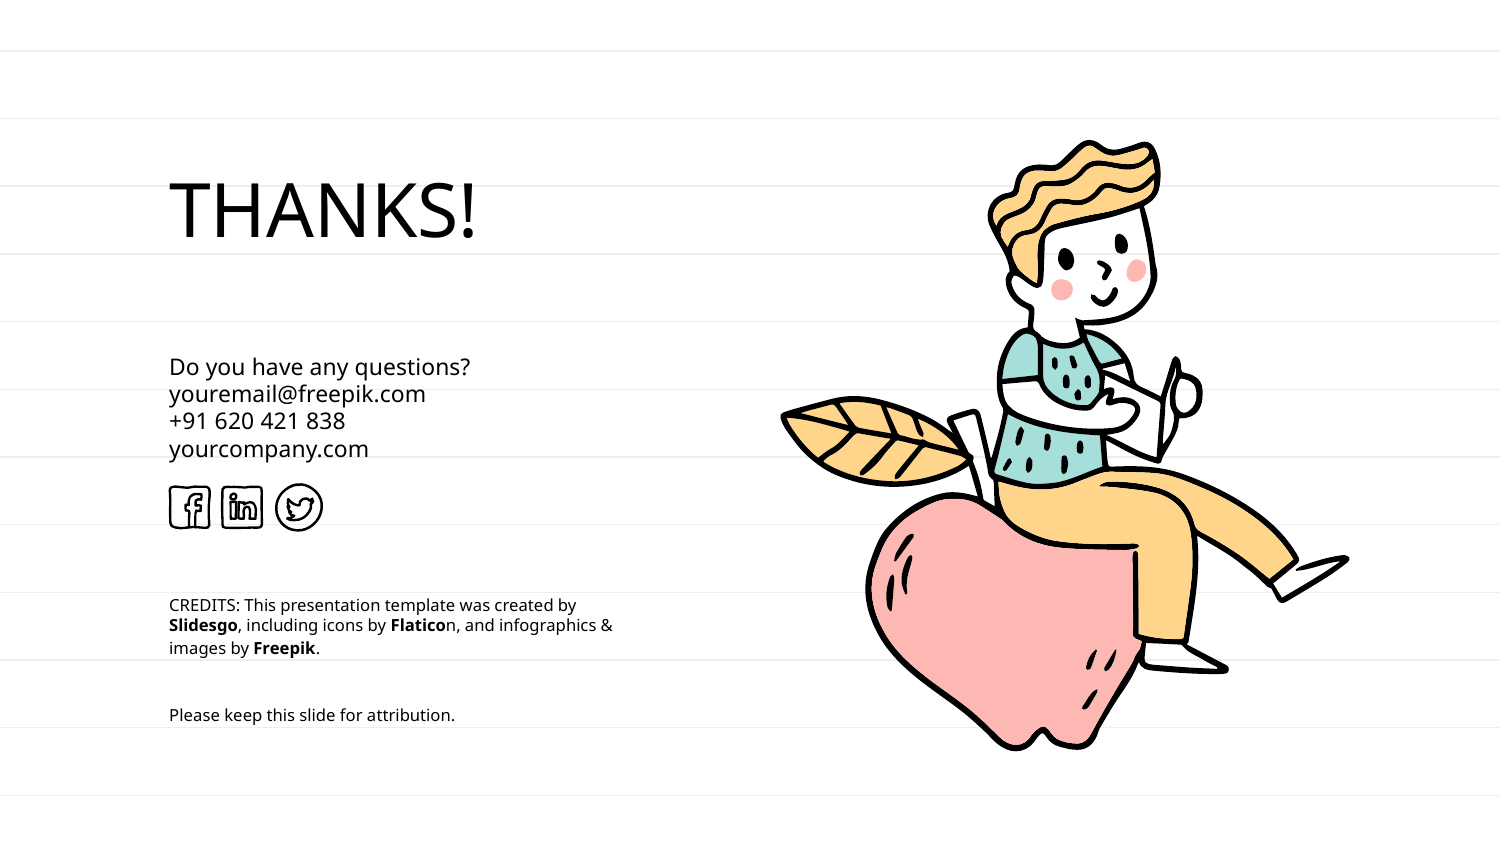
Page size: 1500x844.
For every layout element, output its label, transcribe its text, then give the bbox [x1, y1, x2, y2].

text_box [273, 483, 326, 532]
title THANKS! [154, 147, 774, 268]
subtitle Do you have any questions? youremail@freepik.com +91 620 421 838 yourcompany.com [154, 337, 633, 468]
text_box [169, 485, 212, 529]
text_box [779, 139, 1351, 752]
text_box Please keep this slide for attribution. [154, 689, 516, 743]
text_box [221, 486, 264, 529]
